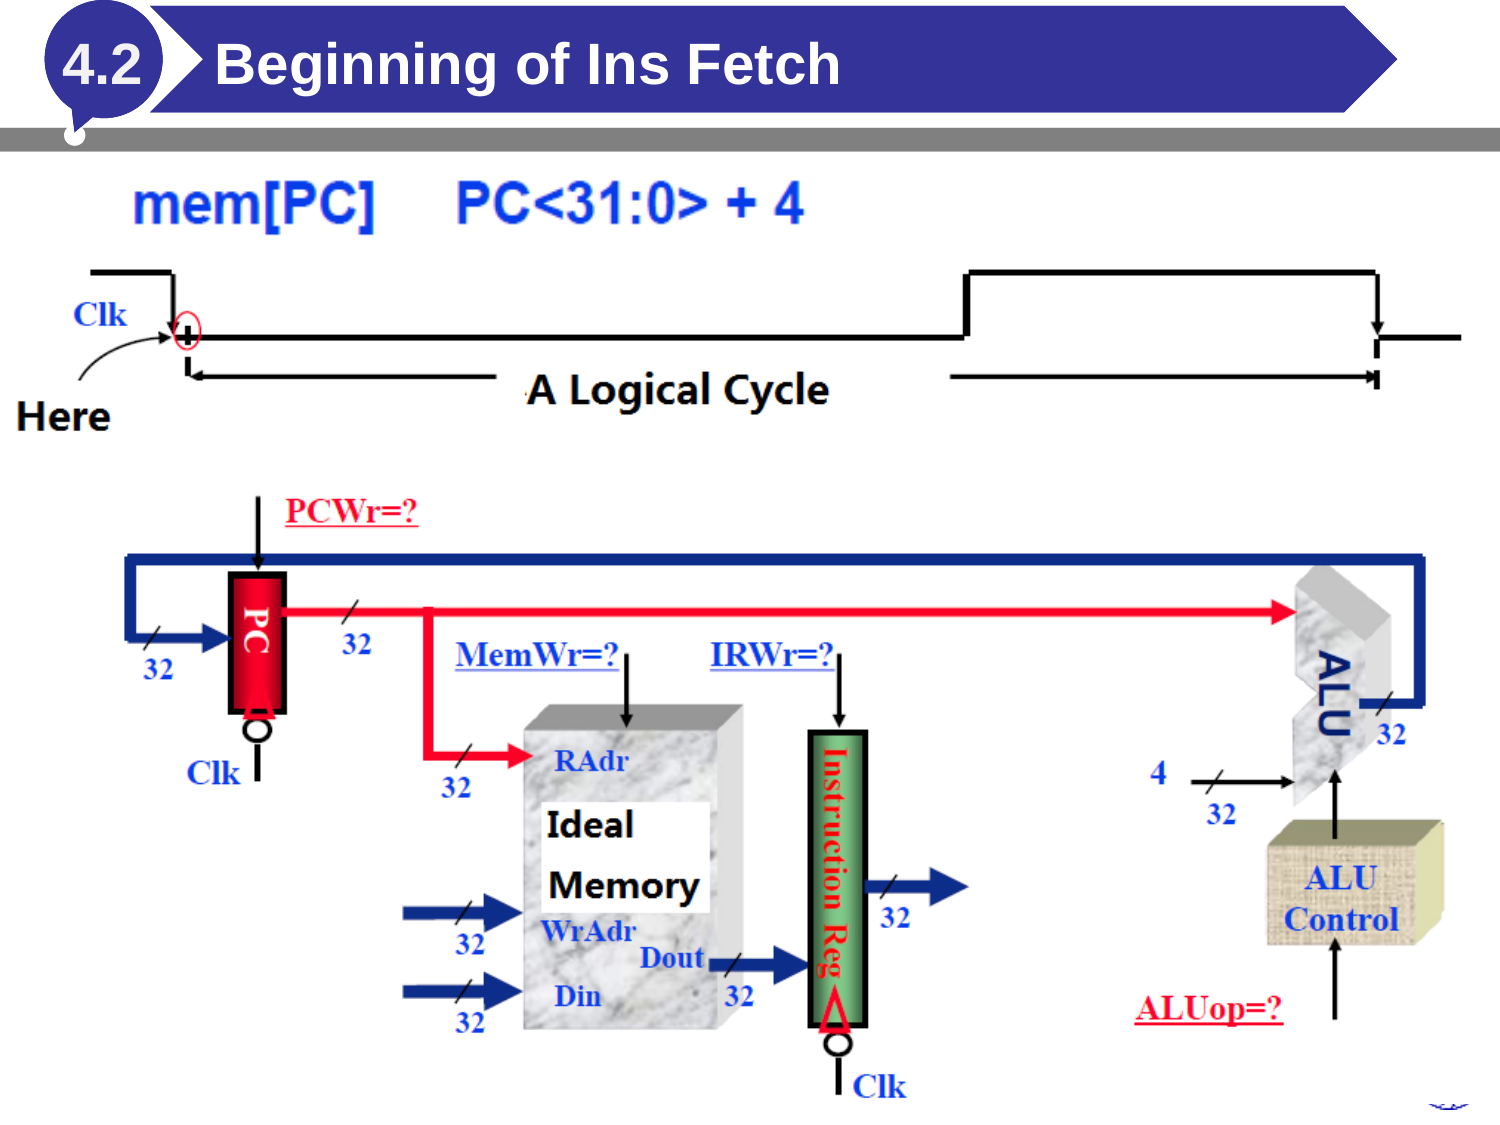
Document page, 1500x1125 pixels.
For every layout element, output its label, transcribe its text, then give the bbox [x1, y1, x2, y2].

picture [0, 159, 1491, 1110]
list 4.2 [47, 18, 210, 112]
title Beginning of Ins Fetch [200, 18, 1398, 125]
